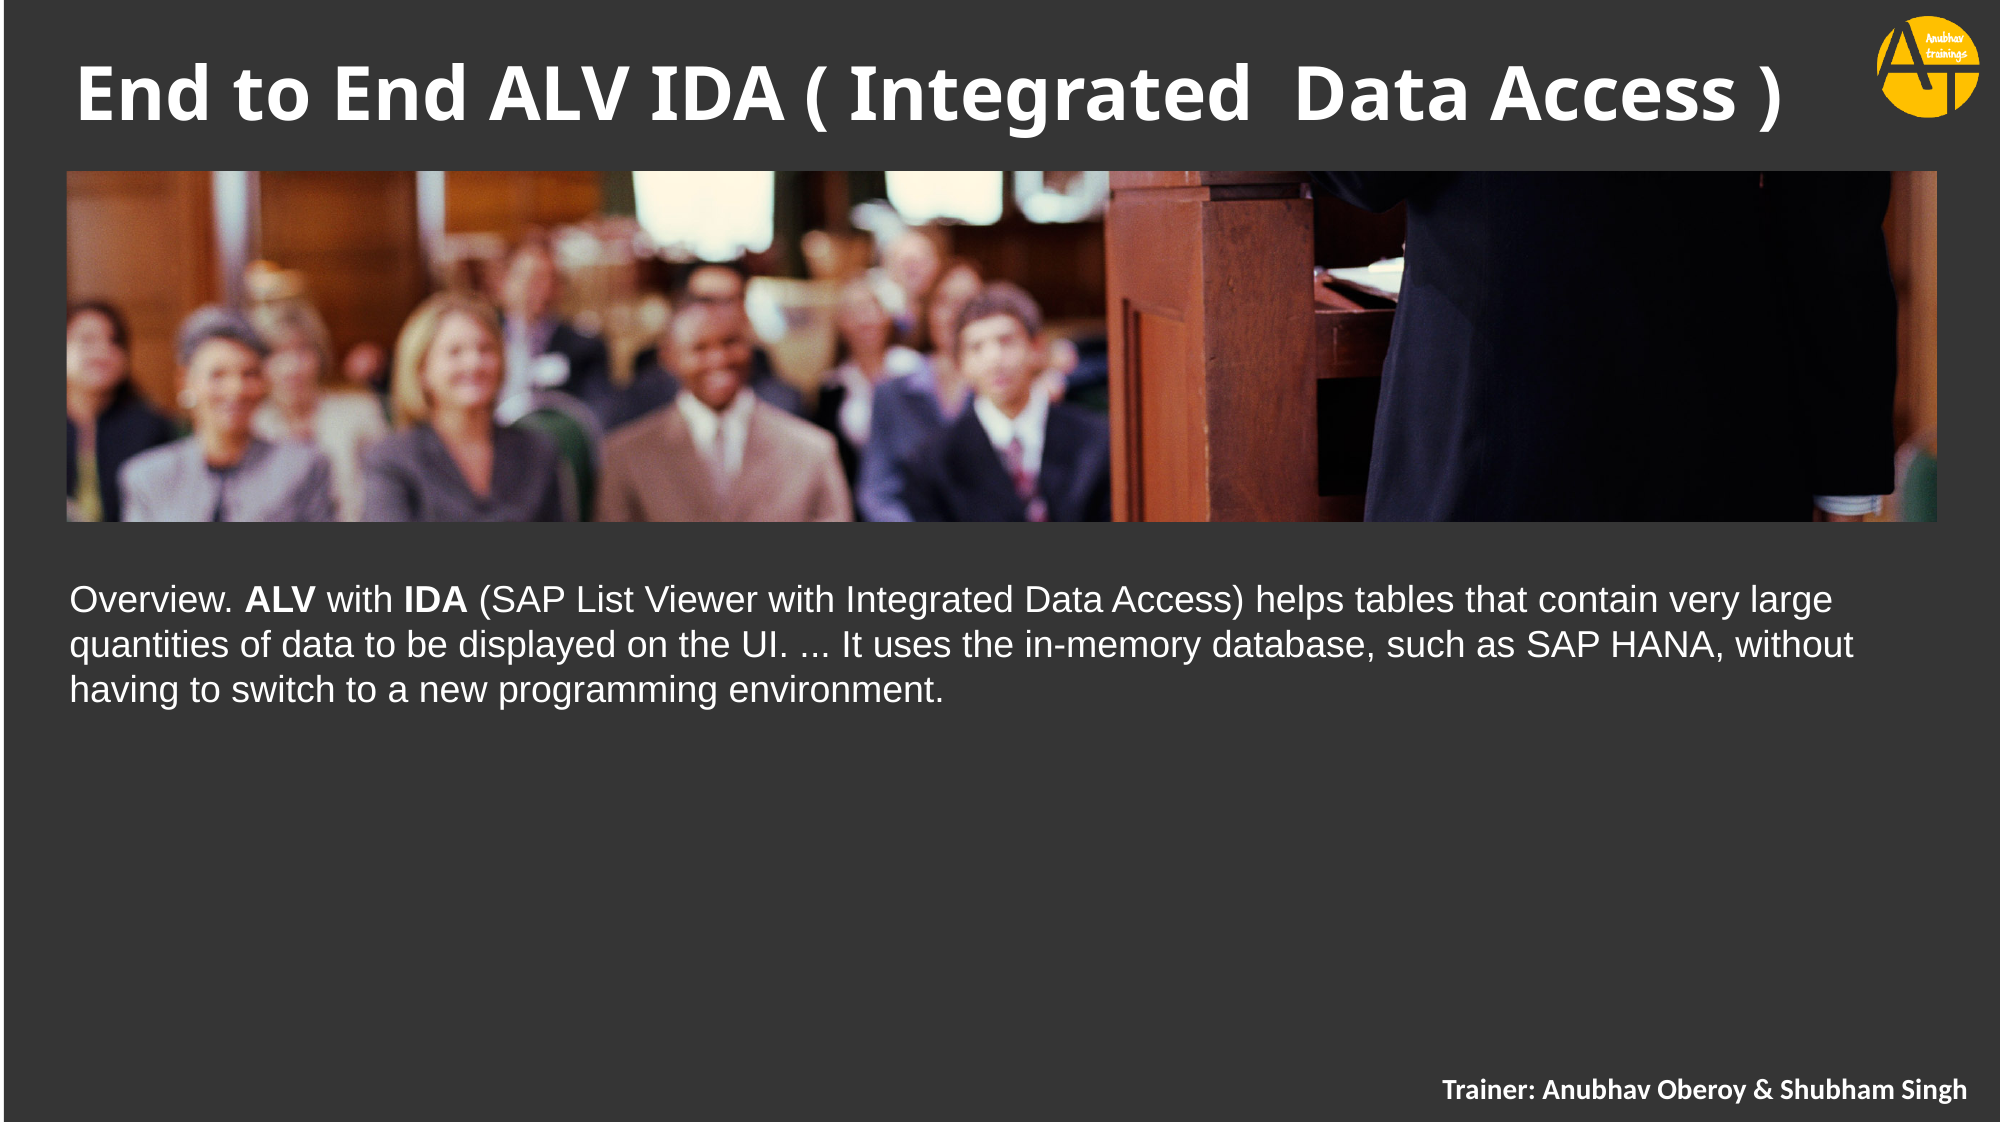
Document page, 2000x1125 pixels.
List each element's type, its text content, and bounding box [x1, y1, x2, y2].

text_box [2, 0, 2000, 1124]
text_box Overview. ALV with IDA (SAP List Viewer with Integrated Data Access) helps tables that contain very large quantities of data to be displayed on the UI. ... It uses the in-memory database, such as SAP HANA, without having to switch to a new programming environment. [54, 567, 1975, 717]
text_box Trainer: Anubhav Oberoy & Shubham Singh [1409, 1058, 2000, 1118]
picture [66, 170, 1937, 522]
title End to End ALV IDA ( Integrated Data Access ) [54, 32, 1900, 149]
picture [1866, 9, 1985, 126]
